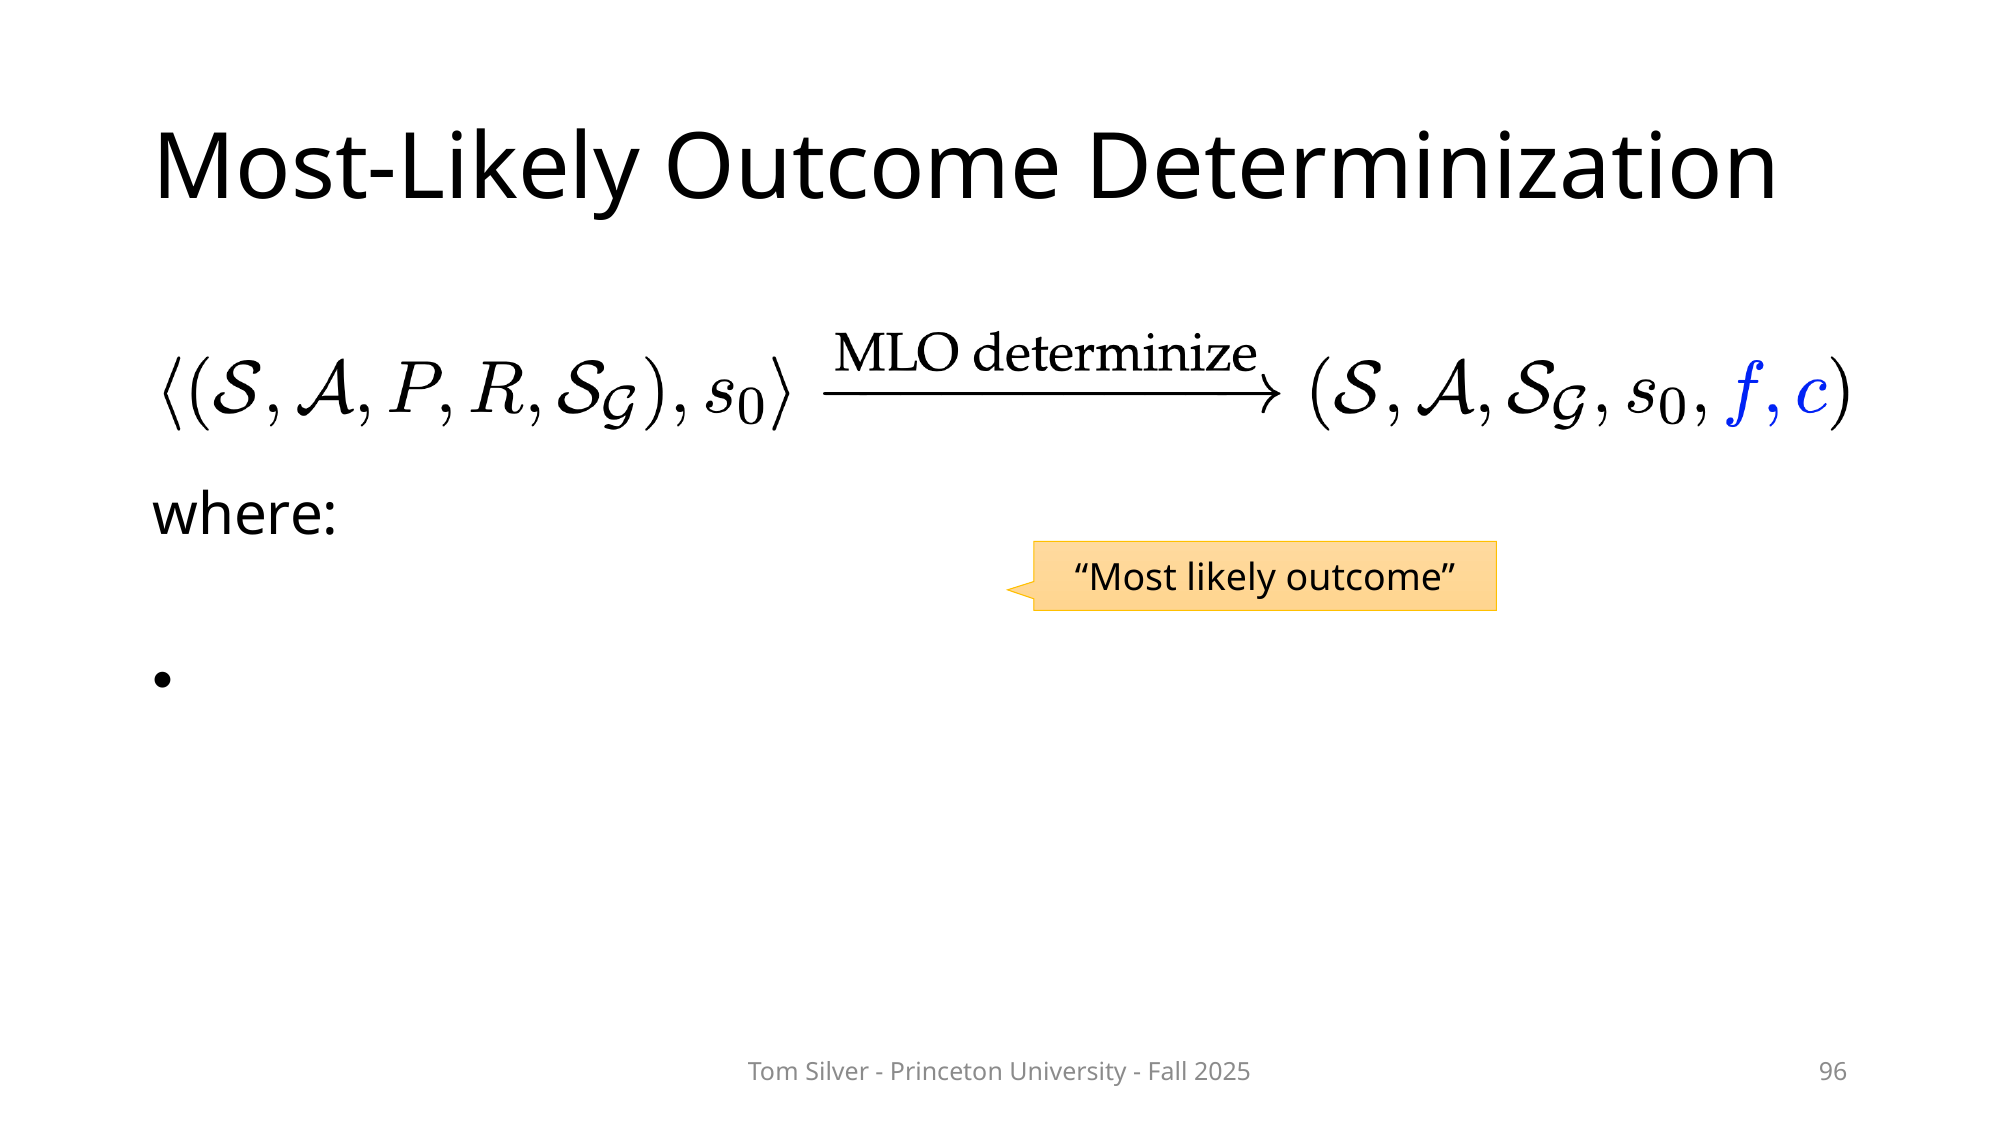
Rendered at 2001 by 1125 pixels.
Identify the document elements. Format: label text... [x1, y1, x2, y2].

picture [137, 285, 1863, 459]
title Most-Likely Outcome Determinization [137, 59, 1863, 278]
slide_number 96 [1412, 1042, 1863, 1103]
text_box “Most likely outcome” [1005, 540, 1497, 611]
footer Tom Silver - Princeton University - Fall 2025 [662, 1042, 1338, 1103]
